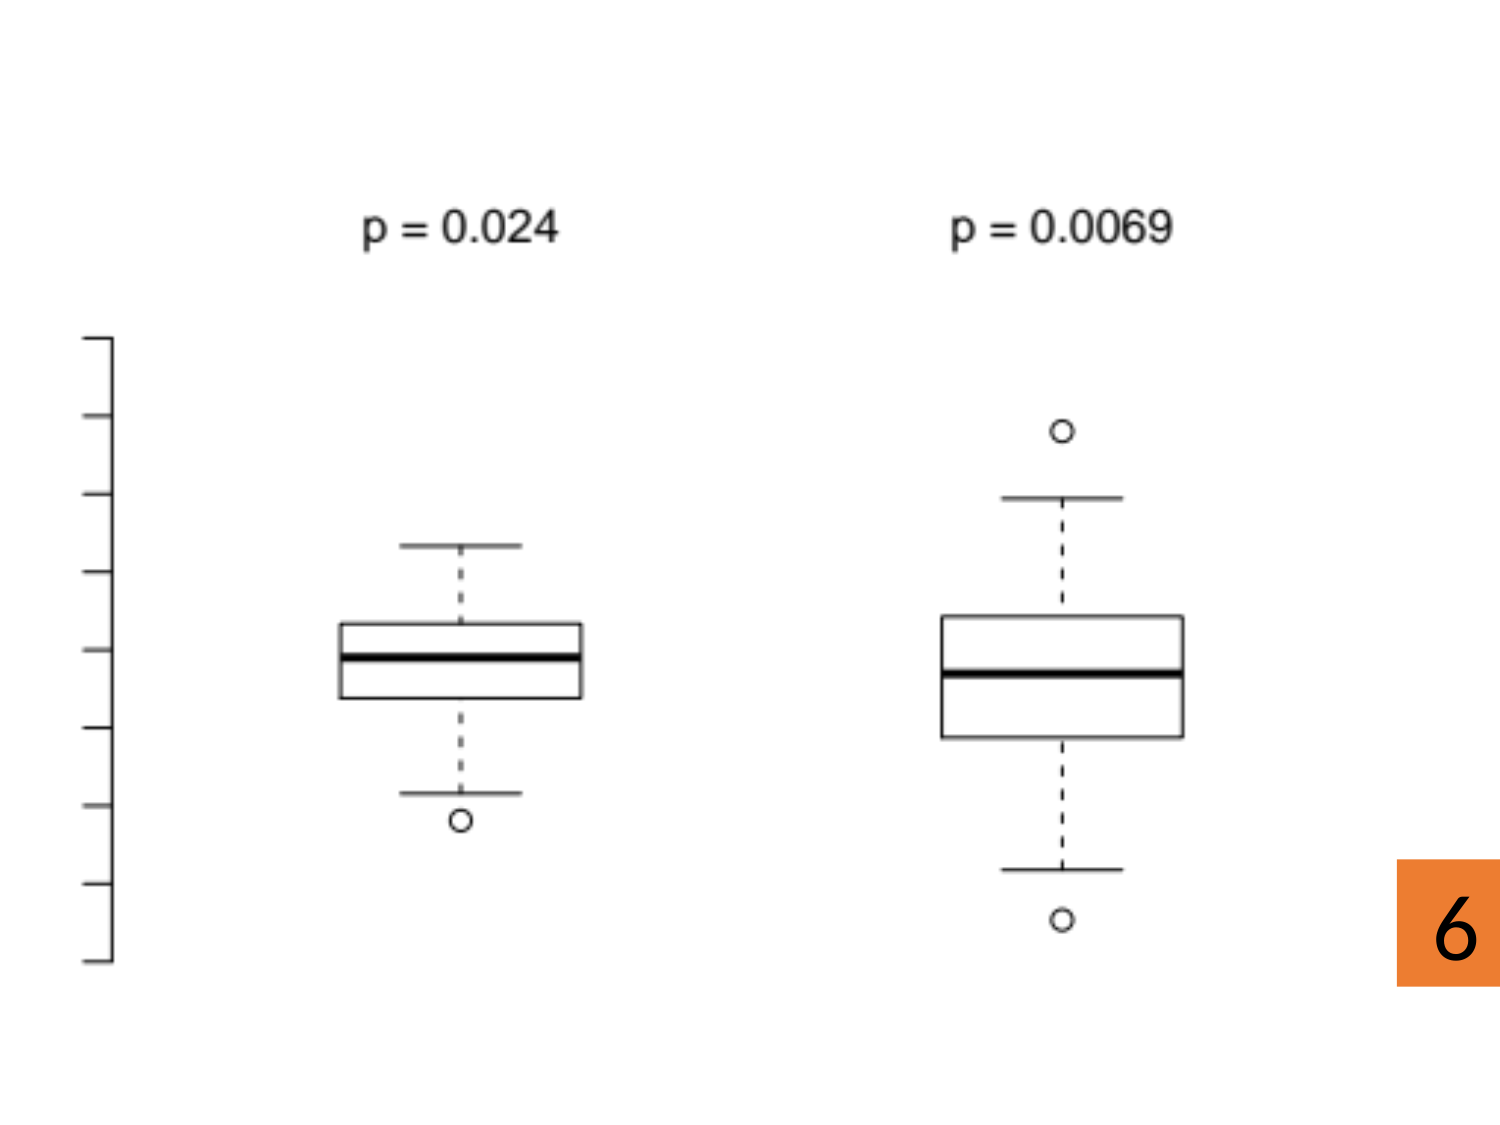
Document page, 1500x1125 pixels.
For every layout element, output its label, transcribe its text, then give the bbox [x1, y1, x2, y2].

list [0, 140, 1407, 985]
text_box 6 [1396, 859, 1500, 987]
